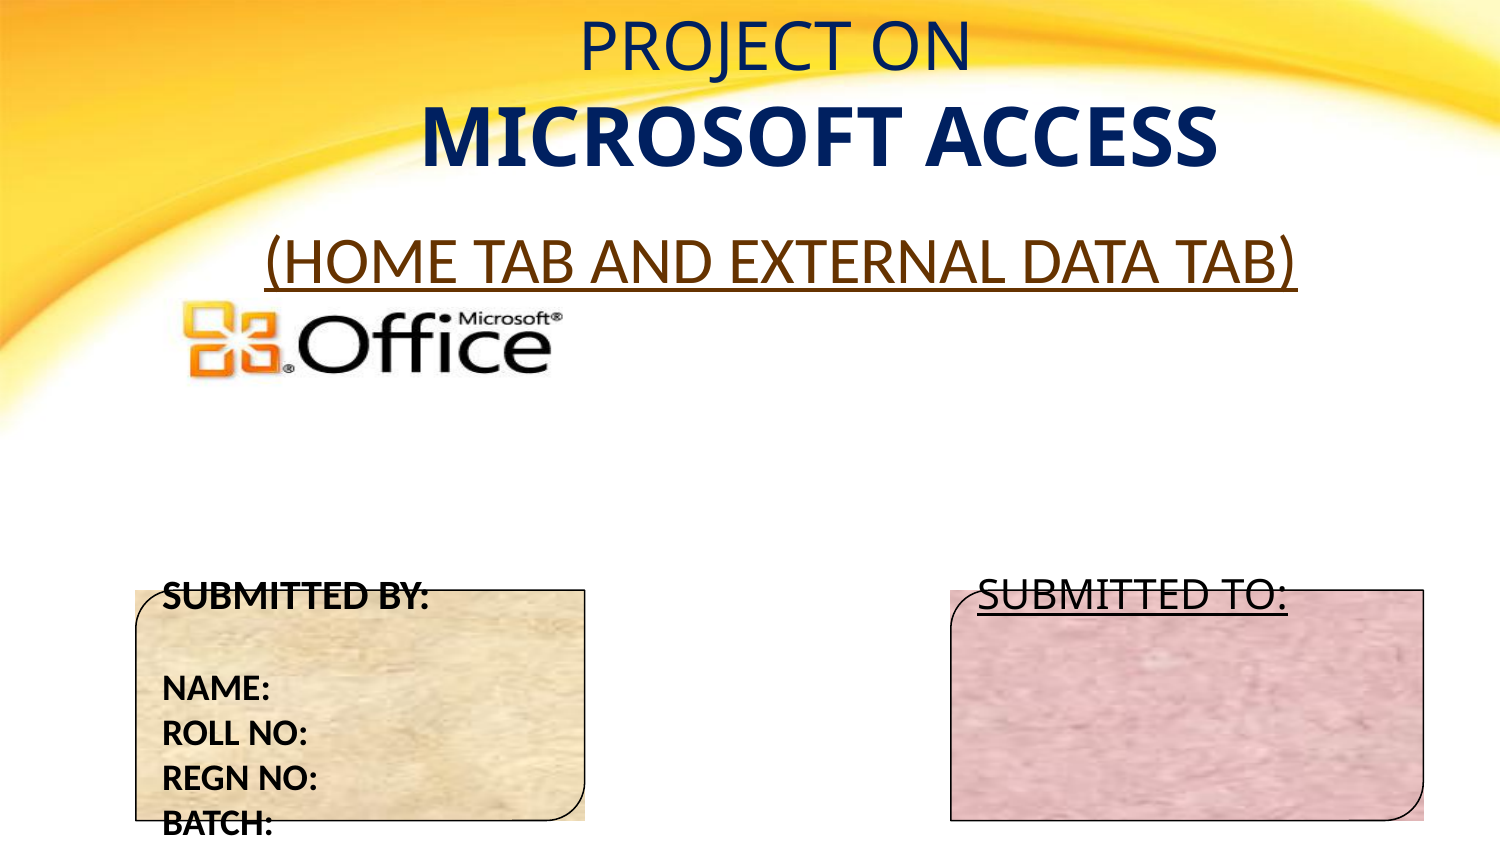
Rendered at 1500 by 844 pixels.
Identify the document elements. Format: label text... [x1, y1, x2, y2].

picture [0, 0, 1500, 844]
text_box (HOME TAB AND EXTERNAL DATA TAB) [218, 209, 1353, 342]
title PROJECT ON MICROSOFT ACCESS [123, 94, 1399, 272]
